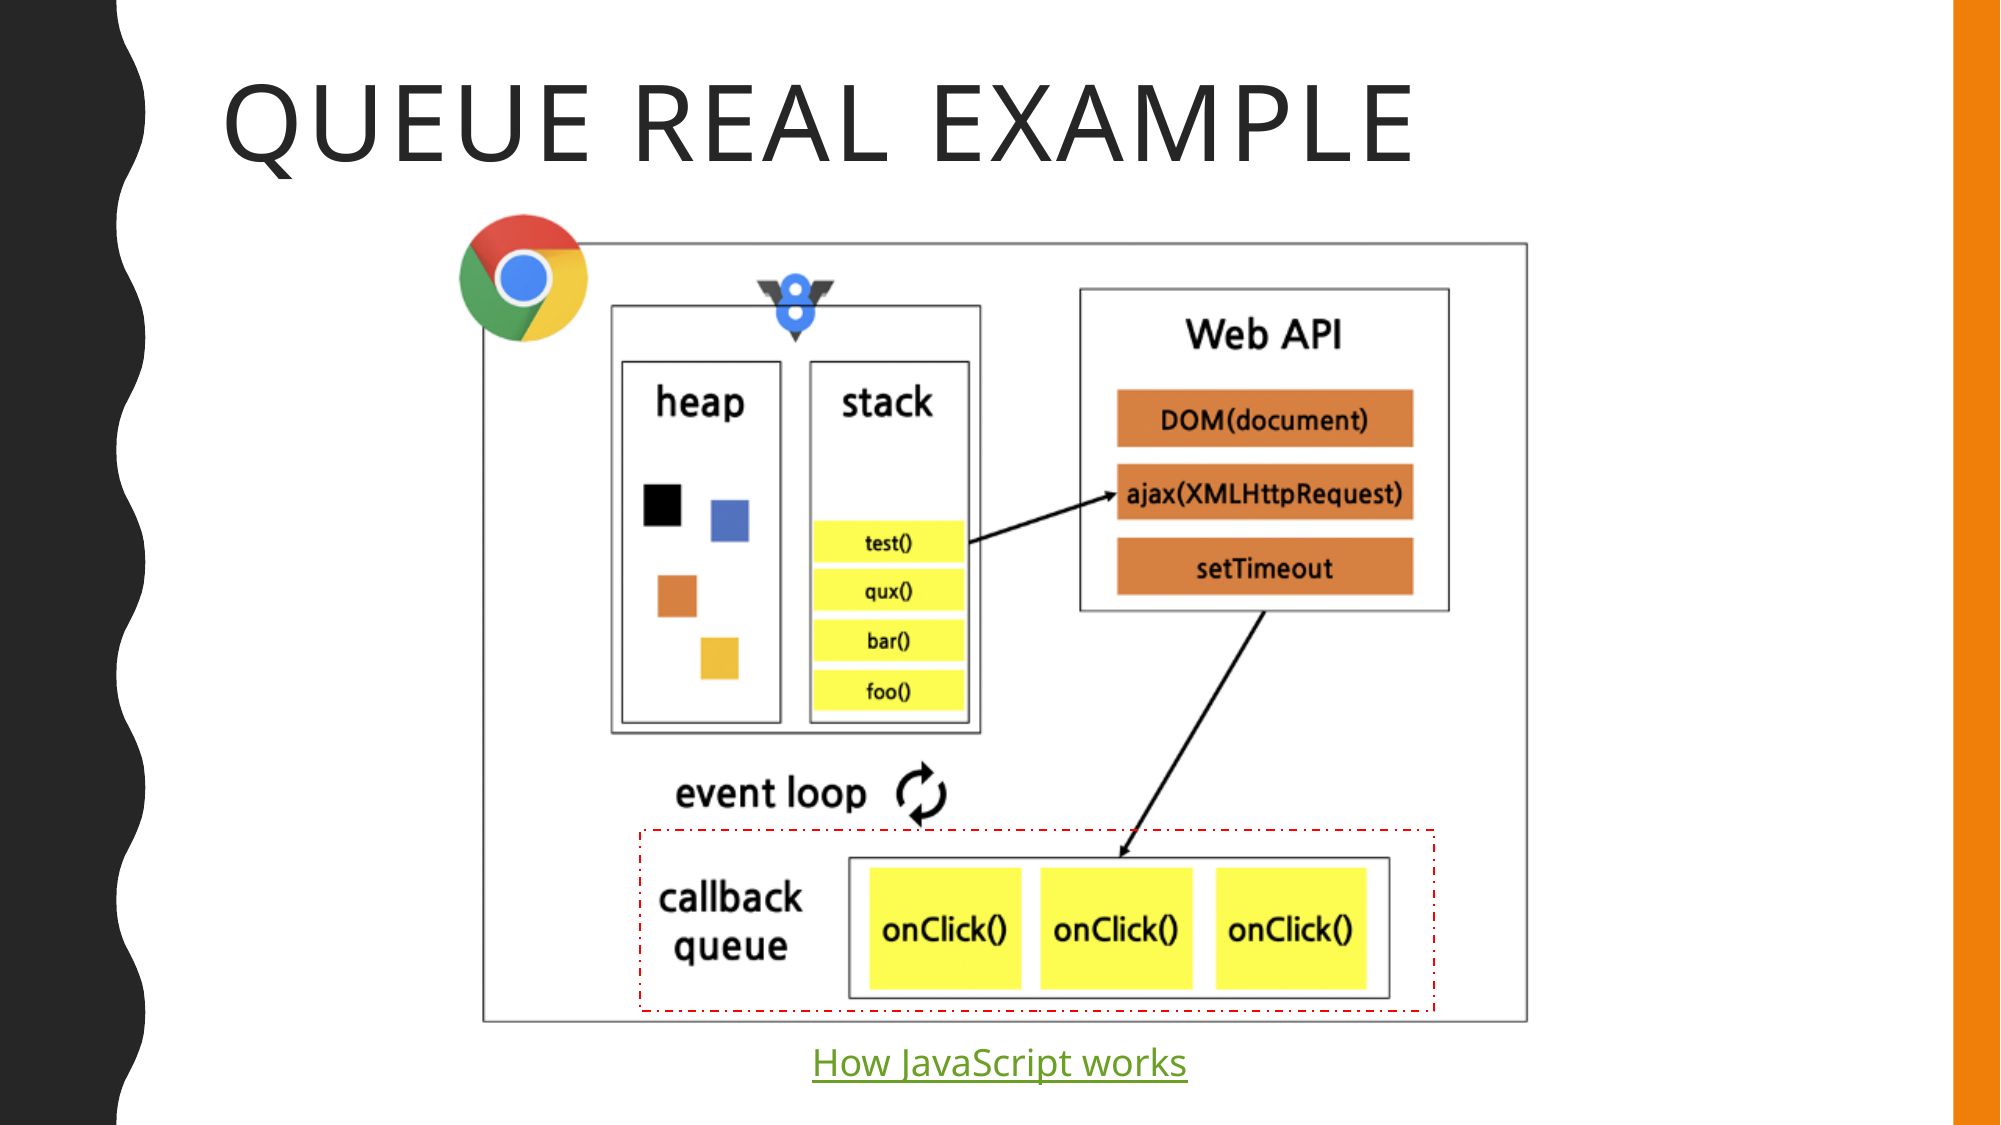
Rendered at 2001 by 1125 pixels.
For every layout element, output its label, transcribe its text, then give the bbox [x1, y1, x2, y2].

title Queue real example [205, 62, 1875, 308]
picture [453, 208, 1547, 1026]
text_box How JavaScript works [783, 1031, 1217, 1098]
